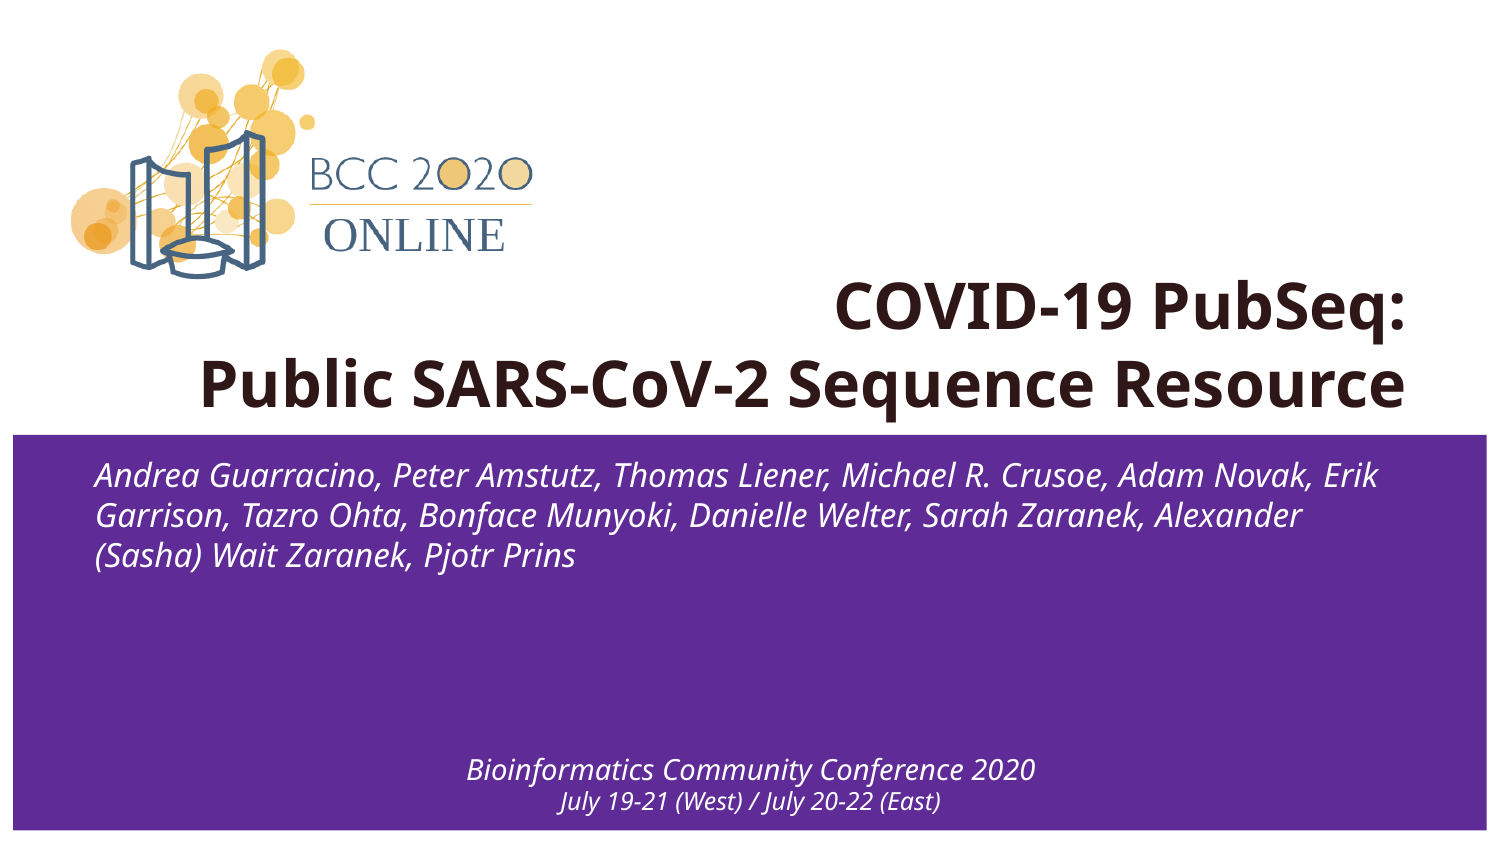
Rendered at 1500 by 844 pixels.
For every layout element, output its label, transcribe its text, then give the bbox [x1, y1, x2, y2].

picture [67, 45, 542, 284]
subtitle Andrea Guarracino, Peter Amstutz, Thomas Liener, Michael R. Crusoe, Adam Novak, Erik Garrison, Tazro Ohta, Bonface Munyoki, Danielle Welter, Sarah Zaranek, Alexander (Sasha) Wait Zaranek, Pjotr Prins [79, 438, 1423, 594]
title COVID-19 PubSeq: Public SARS-CoV-2 Sequence Resource [79, 240, 1423, 436]
subtitle Bioinformatics Community Conference 2020 July 19-21 (West) / July 20-22 (East) [79, 735, 1423, 828]
